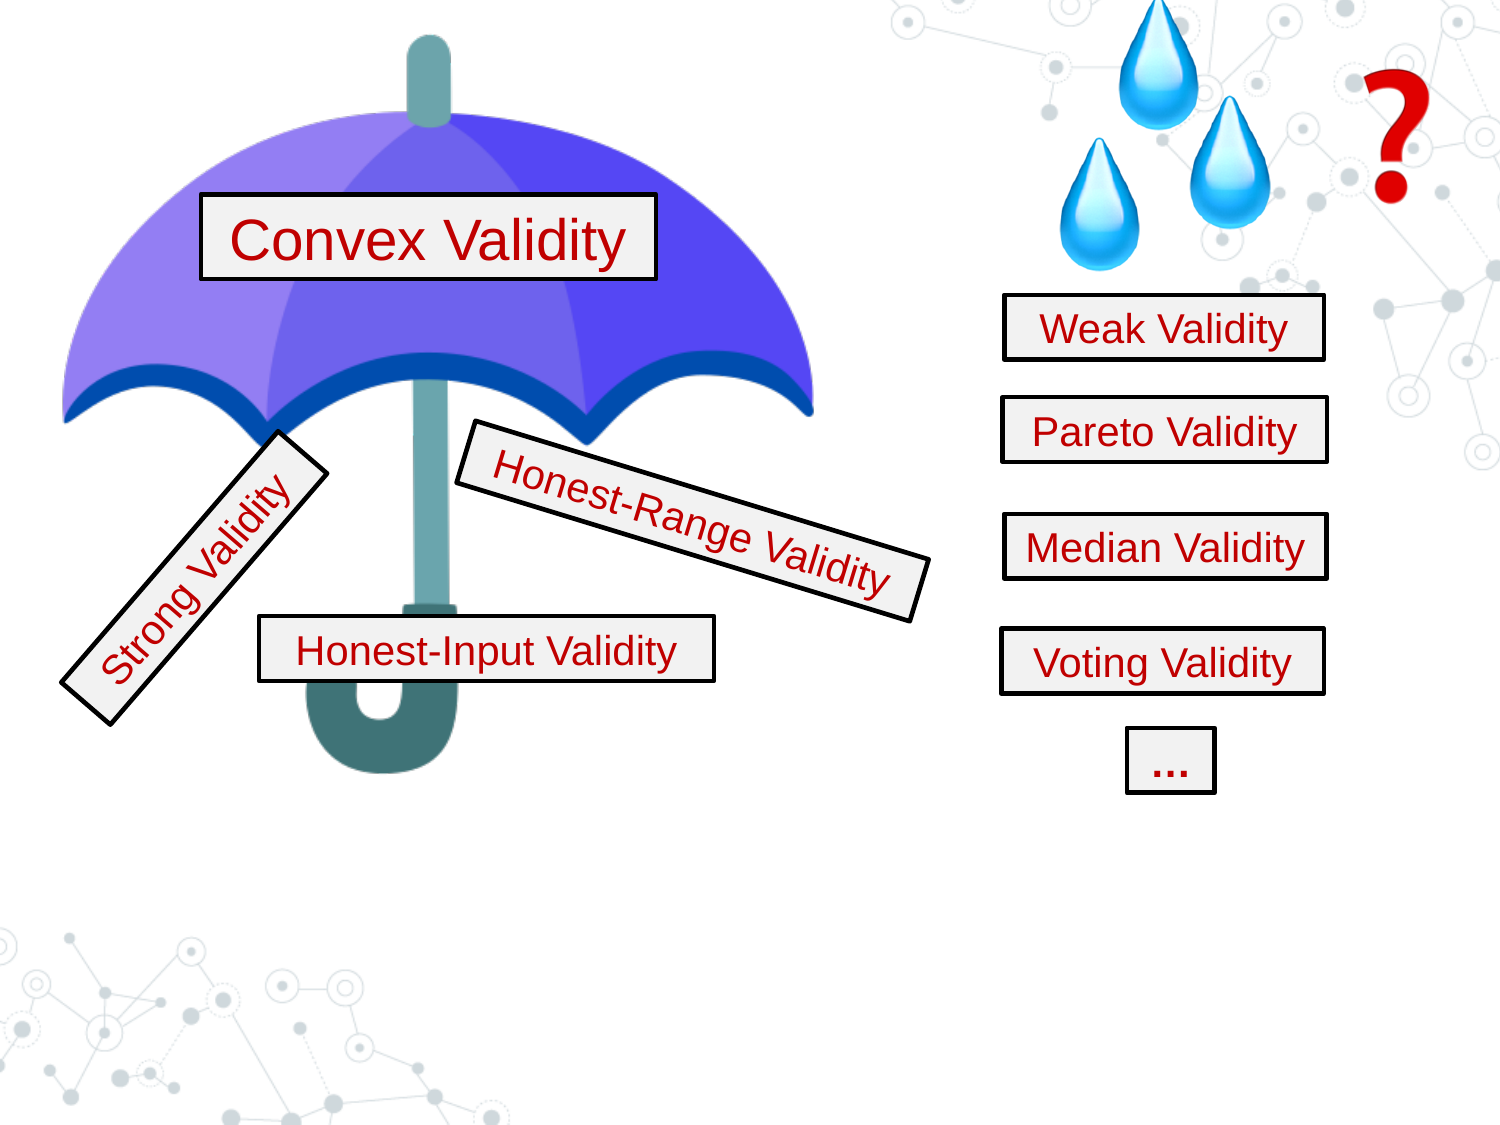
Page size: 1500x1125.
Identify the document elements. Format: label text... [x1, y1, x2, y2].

text_box Pareto Validity [1002, 397, 1327, 462]
text_box Honest-Range Validity [844, 533, 929, 622]
picture [0, 0, 1500, 1125]
text_box Weak Validity [1004, 294, 1324, 360]
text_box … [1126, 727, 1215, 793]
text_box Median Validity [1004, 513, 1327, 579]
text_box Voting Validity [1001, 628, 1324, 694]
